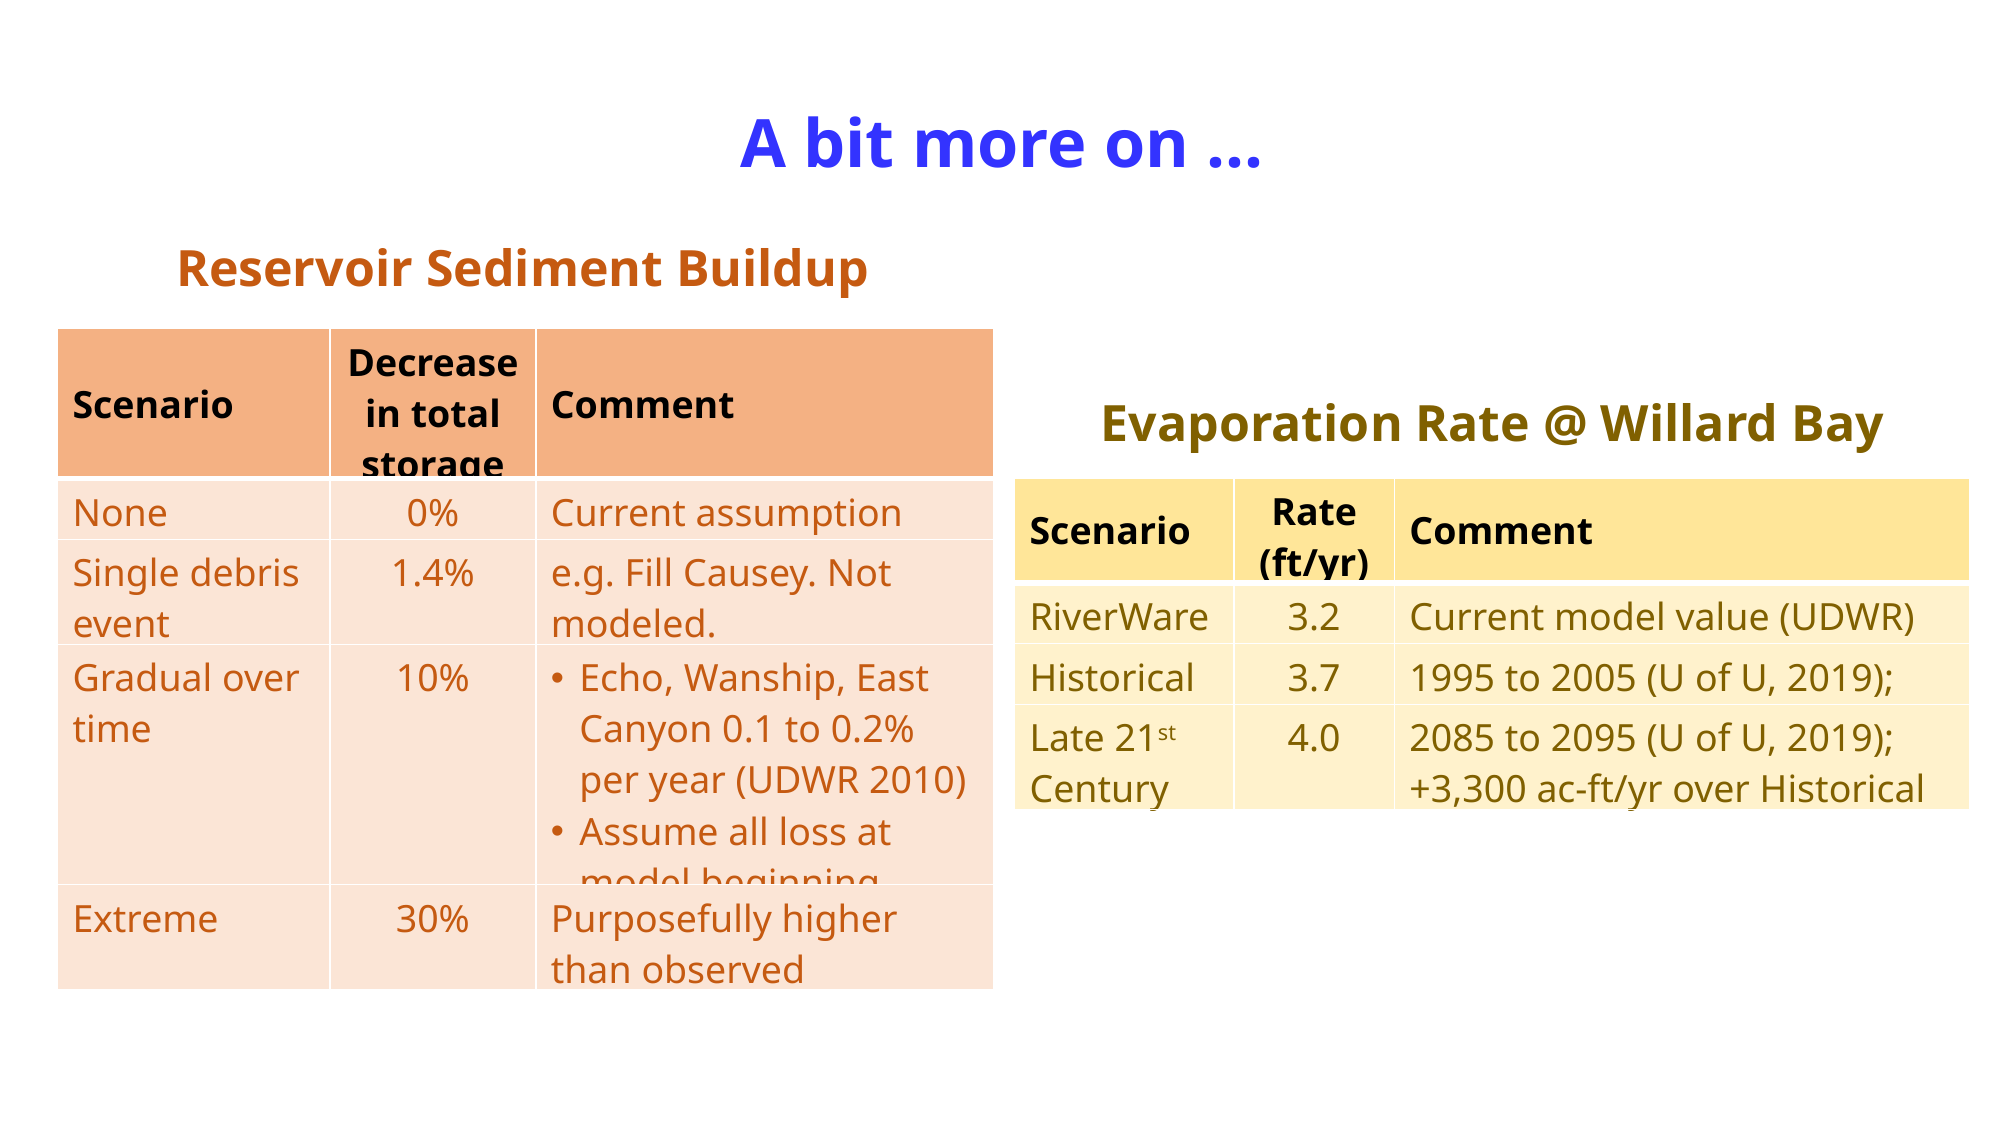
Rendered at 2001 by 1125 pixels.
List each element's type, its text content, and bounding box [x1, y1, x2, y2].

table_cell 1995 to 2005 (U of U, 2019); [1395, 644, 1969, 704]
table_cell RiverWare [1015, 586, 1233, 643]
table_cell Gradual over time [58, 645, 329, 884]
table_header Rate (ft/yr) [1235, 479, 1394, 580]
table_cell 1.4% [331, 540, 535, 644]
table_header Scenario [58, 329, 329, 476]
table_cell Extreme [58, 885, 329, 989]
table_cell Late 21st Century [1015, 705, 1233, 809]
table_cell Historical [1015, 644, 1233, 704]
table_cell Echo, Wanship, East Canyon 0.1 to 0.2% per year (UDWR 2010) Assume all loss at model beginning [537, 645, 993, 884]
table_cell 0% [331, 481, 535, 539]
table_header Comment [537, 329, 993, 476]
table_cell None [58, 481, 329, 539]
table_cell 4.0 [1235, 705, 1394, 809]
table_cell e.g. Fill Causey. Not modeled. [537, 540, 993, 644]
text_box A bit more on … [60, 93, 1927, 188]
text_box Reservoir Sediment Buildup [54, 228, 991, 304]
table_cell 3.2 [1235, 586, 1394, 643]
table_cell Current model value (UDWR) [1395, 586, 1969, 643]
table_cell 2085 to 2095 (U of U, 2019); +3,300 ac-ft/yr over Historical [1395, 705, 1969, 809]
table_cell Single debris event [58, 540, 329, 644]
table_cell 10% [331, 645, 535, 884]
table_header Decrease in total storage [331, 329, 535, 476]
table_cell Purposefully higher than observed [537, 885, 993, 989]
text_box Evaporation Rate @ Willard Bay [1024, 383, 1961, 459]
table_header Scenario [1015, 479, 1233, 580]
table_header Comment [1395, 479, 1969, 580]
table_cell 3.7 [1235, 644, 1394, 704]
table_cell Current assumption [537, 481, 993, 539]
table_cell 30% [331, 885, 535, 989]
